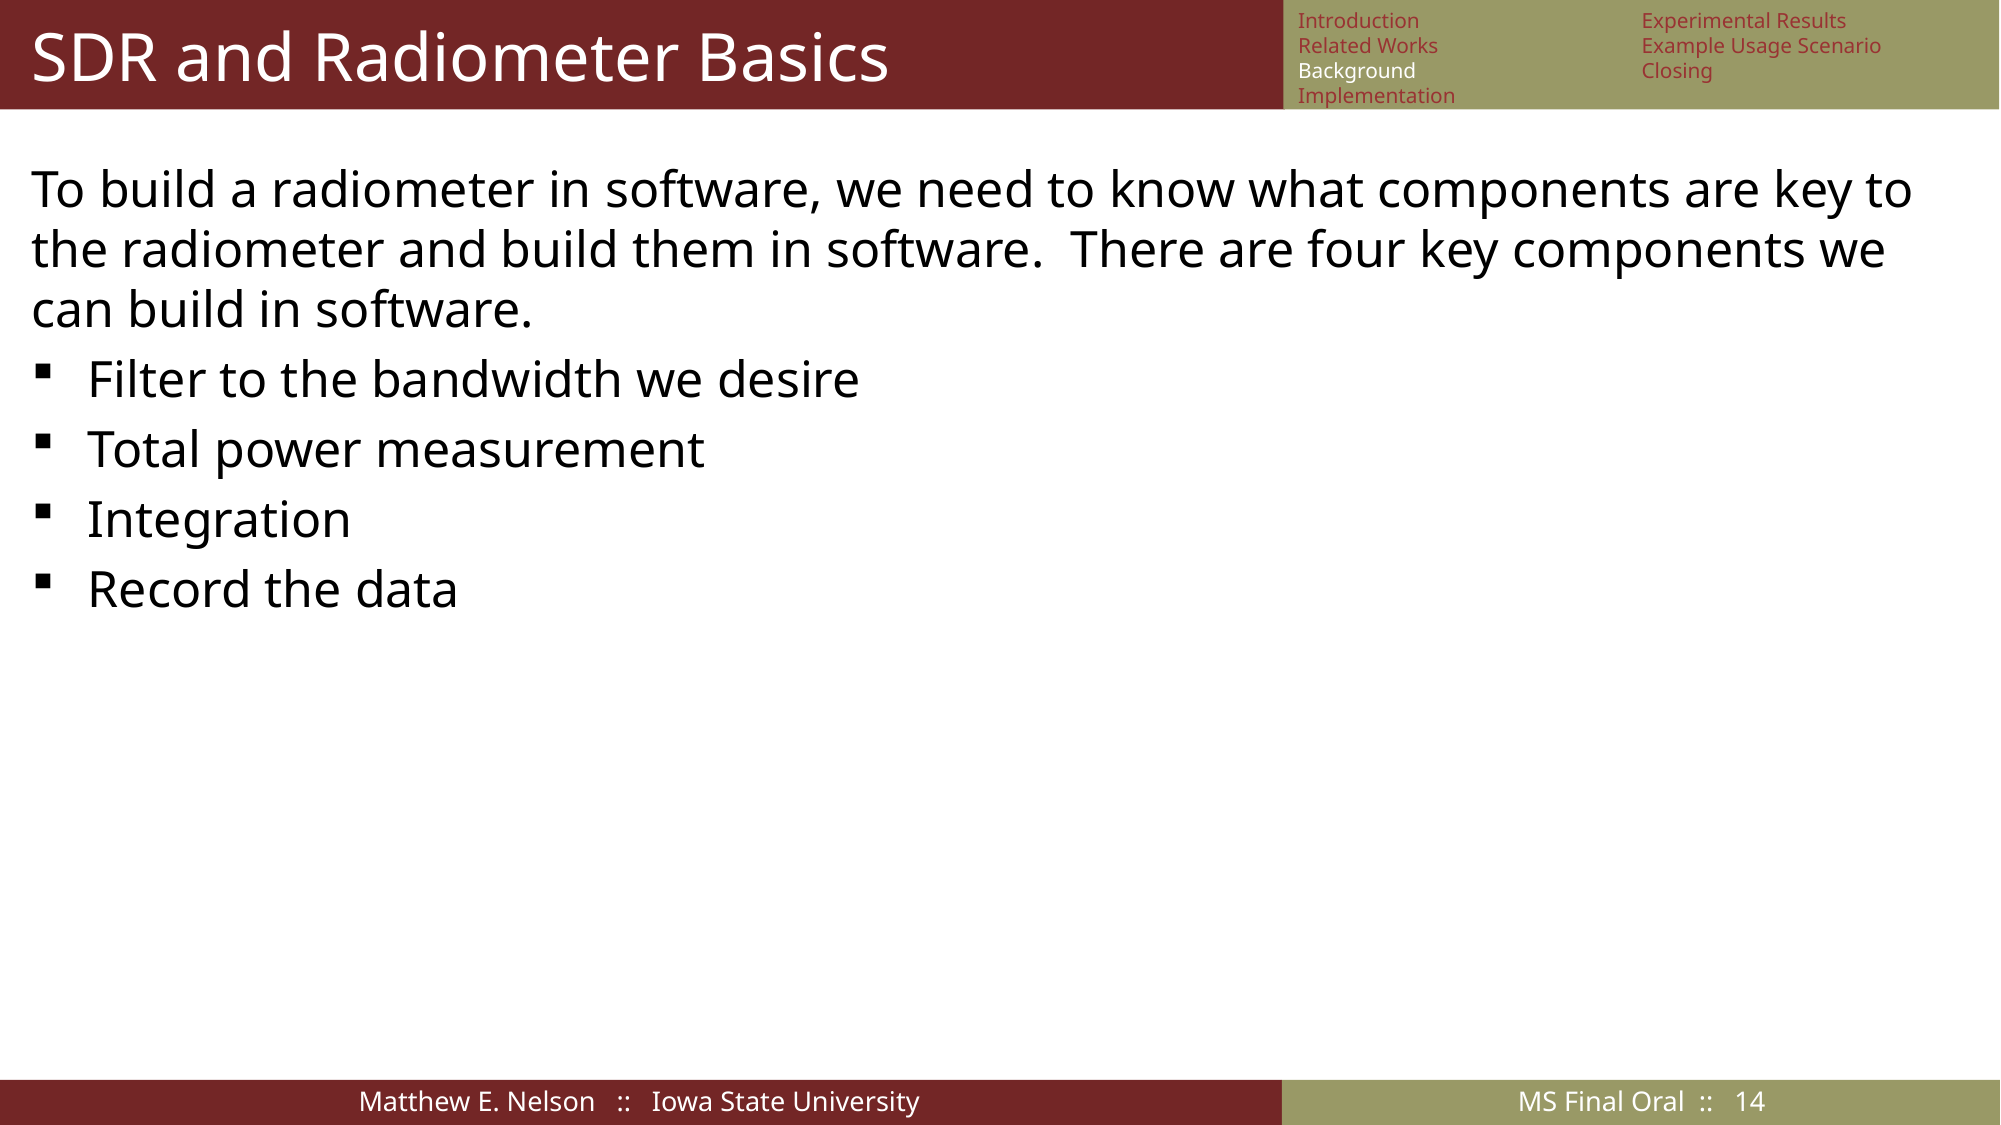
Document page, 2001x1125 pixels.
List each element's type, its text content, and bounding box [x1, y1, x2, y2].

text_box Introduction Related Works Background Implementation Experimental Results Example Usage Scenario Closing [1283, 0, 2000, 110]
list To build a radiometer in software, we need to know what components are key to the radiometer and build them in software. There are four key components we can build in software. Filter to the bandwidth we desire Total power measurement Integration Record the data [16, 149, 1950, 1063]
title SDR and Radiometer Basics [16, 0, 1283, 110]
